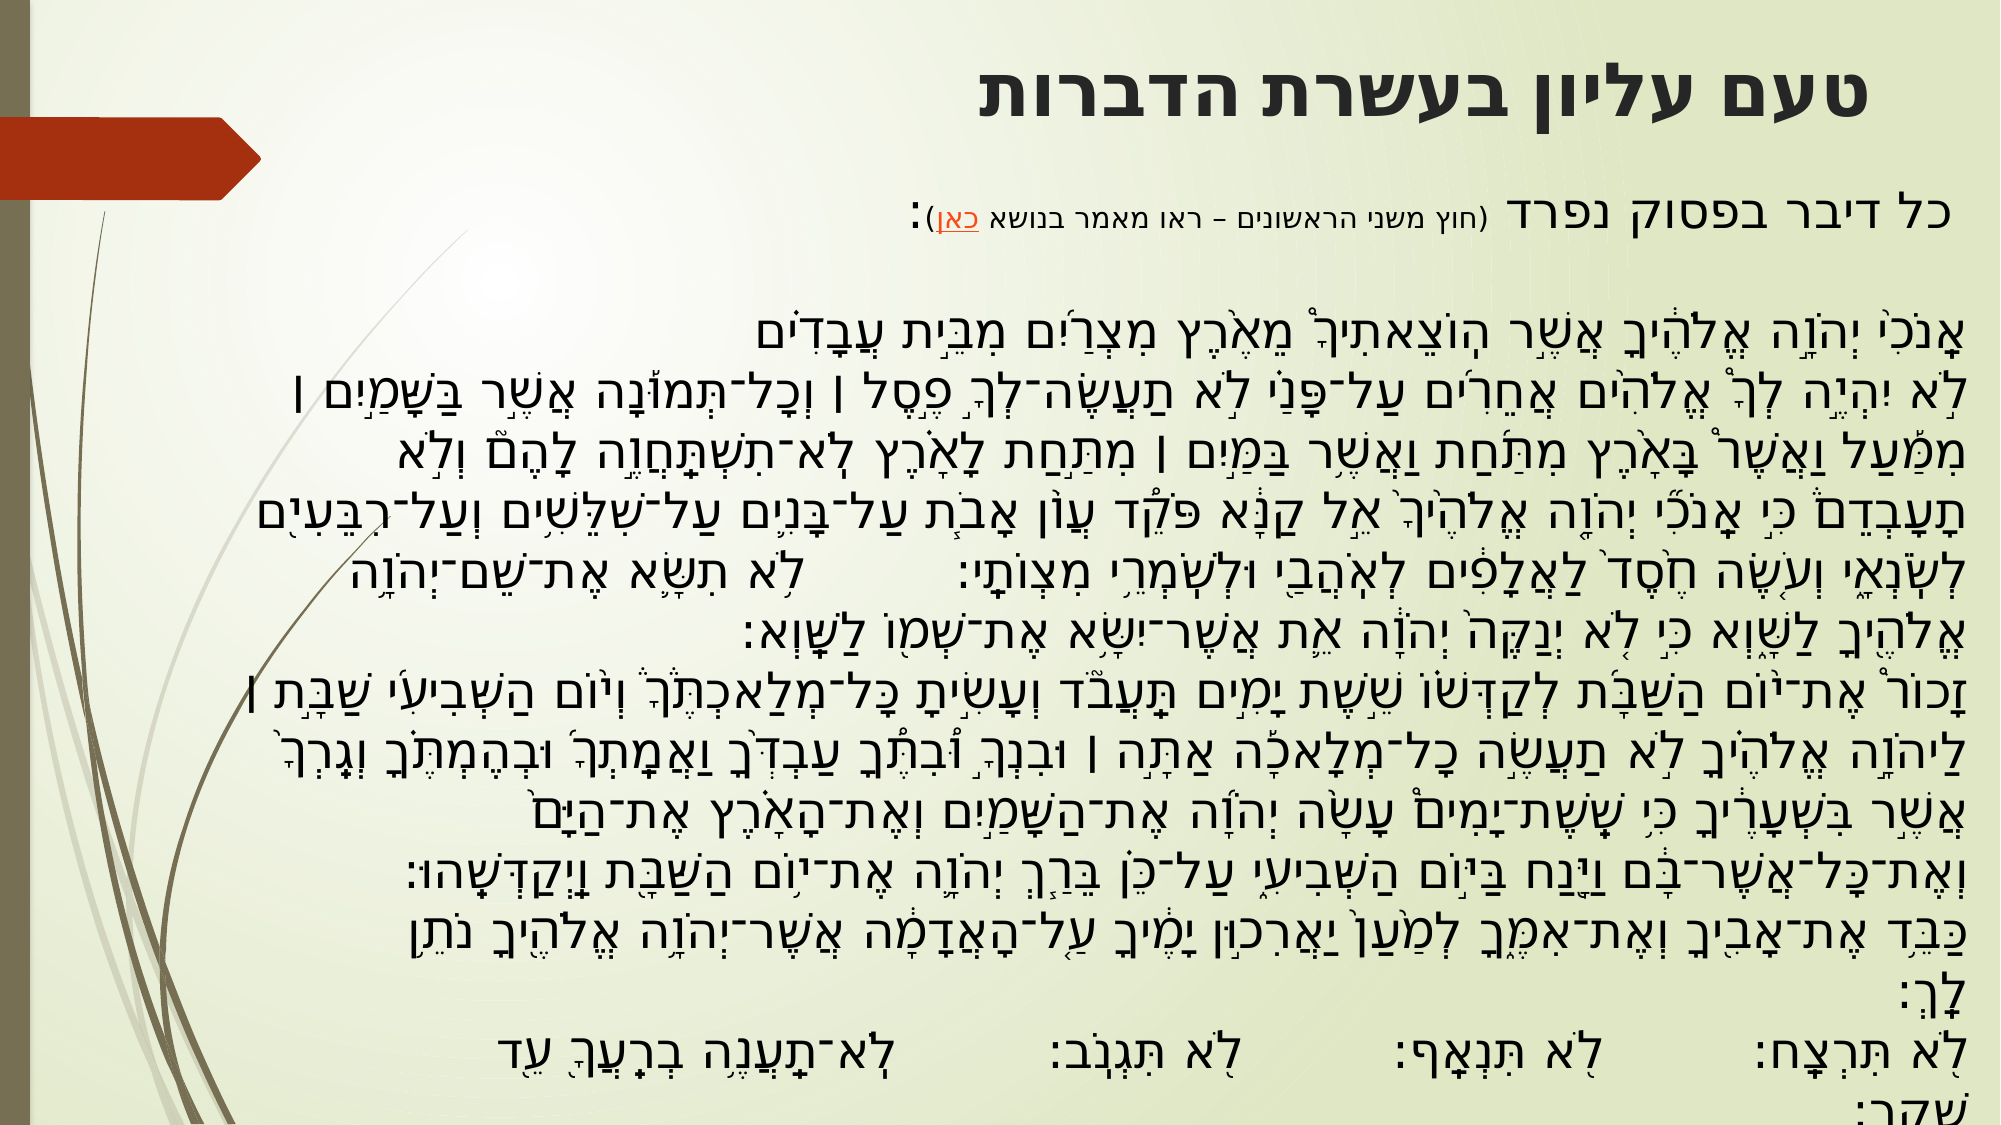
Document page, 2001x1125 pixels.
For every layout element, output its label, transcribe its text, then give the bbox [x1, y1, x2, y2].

text_box כל דיבר בפסוק נפרד (חוץ משני הראשונים – ראו מאמר בנושא כאן): אָֽנֹכִ֙י יְהֹוָ֣ה אֱלֹהֶ֔יךָ אֲשֶׁ֣ר הֽוֹצֵאתִיךָ֩ מֵאֶ֨רֶץ מִצְרַ֜יִם מִבֵּ֣ית עֲבָדִ֗ים לֹ֣א יִהְיֶ֣ה לְךָ֩ אֱלֹהִ֨ים אֲחֵרִ֜ים עַל־פָּנַ֗י לֹ֣א תַעֲשֶׂה־לְךָ֣ פֶ֣סֶל ׀ וְכָל־תְּמוּ֡נָה אֲשֶׁ֣ר בַּשָּׁמַ֣יִם ׀ מִמַּ֡עַל וַאֲשֶׁר֩ בָּאָ֨רֶץ מִתַּ֜חַת וַאֲשֶׁ֥ר בַּמַּ֣יִם ׀ מִתַּ֣חַת לָאָ֗רֶץ לֹֽא־תִשְׁתַּֽחֲוֶ֣ה לָהֶם֮ וְלֹ֣א תָעָבְדֵם֒ כִּ֣י אָֽנֹכִ֞י יְהֹוָ֤ה אֱלֹהֶ֨יךָ֨ אֵ֣ל קַנָּ֔א פֹּקֵ֠ד עֲוֹ֨ן אָבֹ֧ת עַל־בָּנִ֛ים עַל־שִׁלֵּשִׁ֥ים וְעַל־רִבֵּעִי֭ם לְשֹֽׂנְאָ֑י וְעֹ֤שֶׂה חֶ֙סֶד֙ לַאֲלָפִ֔ים לְאֹֽהֲבַ֖י וּלְשֹֽׁמְרֵ֥י מִצְוֹתָֽי: לֹ֥א תִשָּׂ֛א אֶת־שֵׁם־יְהֹוָ֥ה אֱלֹהֶ֖יךָ לַשָּׁ֑וְא כִּ֣י לֹ֤א יְנַקֶּה֨ יְהֹוָ֔ה אֵ֛ת אֲשֶׁר־יִשָּׂ֥א אֶת־שְׁמ֖וֹ לַשָּֽׁוְא: זָכוֹר֩ אֶת־י֨וֹם הַשַּׁבָּ֜ת לְקַדְּשׁ֗וֹ שֵׁ֣שֶׁת יָמִ֣ים תַּֽעֲבֹ֮ד וְעָשִׂ֣יתָ כָּל־מְלַאכְתֶּ֒ךָ֒ וְי֙וֹם הַשְּׁבִיעִ֜י שַׁבָּ֣ת ׀ לַיהֹוָ֣ה אֱלֹהֶ֗יךָ לֹ֣א תַעֲשֶׂ֣ה כָל־מְלָאכָ֡ה אַתָּ֣ה ׀ וּבִנְךָ֣ וּ֠בִתֶּ֠ךָ עַבְדְּ֨ךָ וַאֲמָֽתְךָ֜ וּבְהֶמְתֶּ֗ךָ וְגֵֽרְךָ֨ אֲשֶׁ֣ר בִּשְׁעָרֶ֔יךָ כִּ֥י שֵֽׁשֶׁת־יָמִים֩ עָשָׂ֨ה יְהֹוָ֜ה אֶת־הַשָּׁמַ֣יִם וְאֶת־הָאָ֗רֶץ אֶת־הַיָּם֙ וְאֶת־כָּל־אֲשֶׁר־בָּ֔ם וַיָּ֖נַח בַּיּ֣וֹם הַשְּׁבִיעִ֑י עַל־כֵּ֗ן בֵּרַ֧ךְ יְהֹוָ֛ה אֶת־י֥וֹם הַשַּׁבָּ֖ת וַֽיְקַדְּשֵֽׁהוּ: כַּבֵּ֥ד אֶת־אָבִ֖יךָ וְאֶת־אִמֶּ֑ךָ לְמַ֨עַן֙ יַאֲרִכ֣וּן יָמֶ֔יךָ עַ֚ל־הָאֲדָמָ֔ה אֲשֶׁר־יְהֹוָ֥ה אֱלֹהֶ֖יךָ נֹתֵ֥ן לָֽךְ: לֹ֖א תִּרְצָֽח: לֹ֖א תִּנְאָֽף: לֹ֖א תִּגְנֹֽב: לֹֽא־תַֽעֲנֶ֥ה בְרֵֽעֲךָ֖ עֵ֖ד שָֽׁקֶר: לֹ֥א תַחְמֹ֖ד בֵּ֣ית רֵעֶ֑ךָ לֹֽא־תַחְמֹ֞ד אֵ֣שֶׁת רֵעֶ֗ךָ וְעַבְדּ֤וֹ וַאֲמָתוֹ֙ וְשׁוֹר֣וֹ וַחֲמֹר֔וֹ וְכֹ֖ל אֲשֶׁ֥ר לְרֵעֶֽךָ: [217, 171, 1984, 1125]
title טעם עליון בעשרת הדברות [425, 33, 1888, 171]
